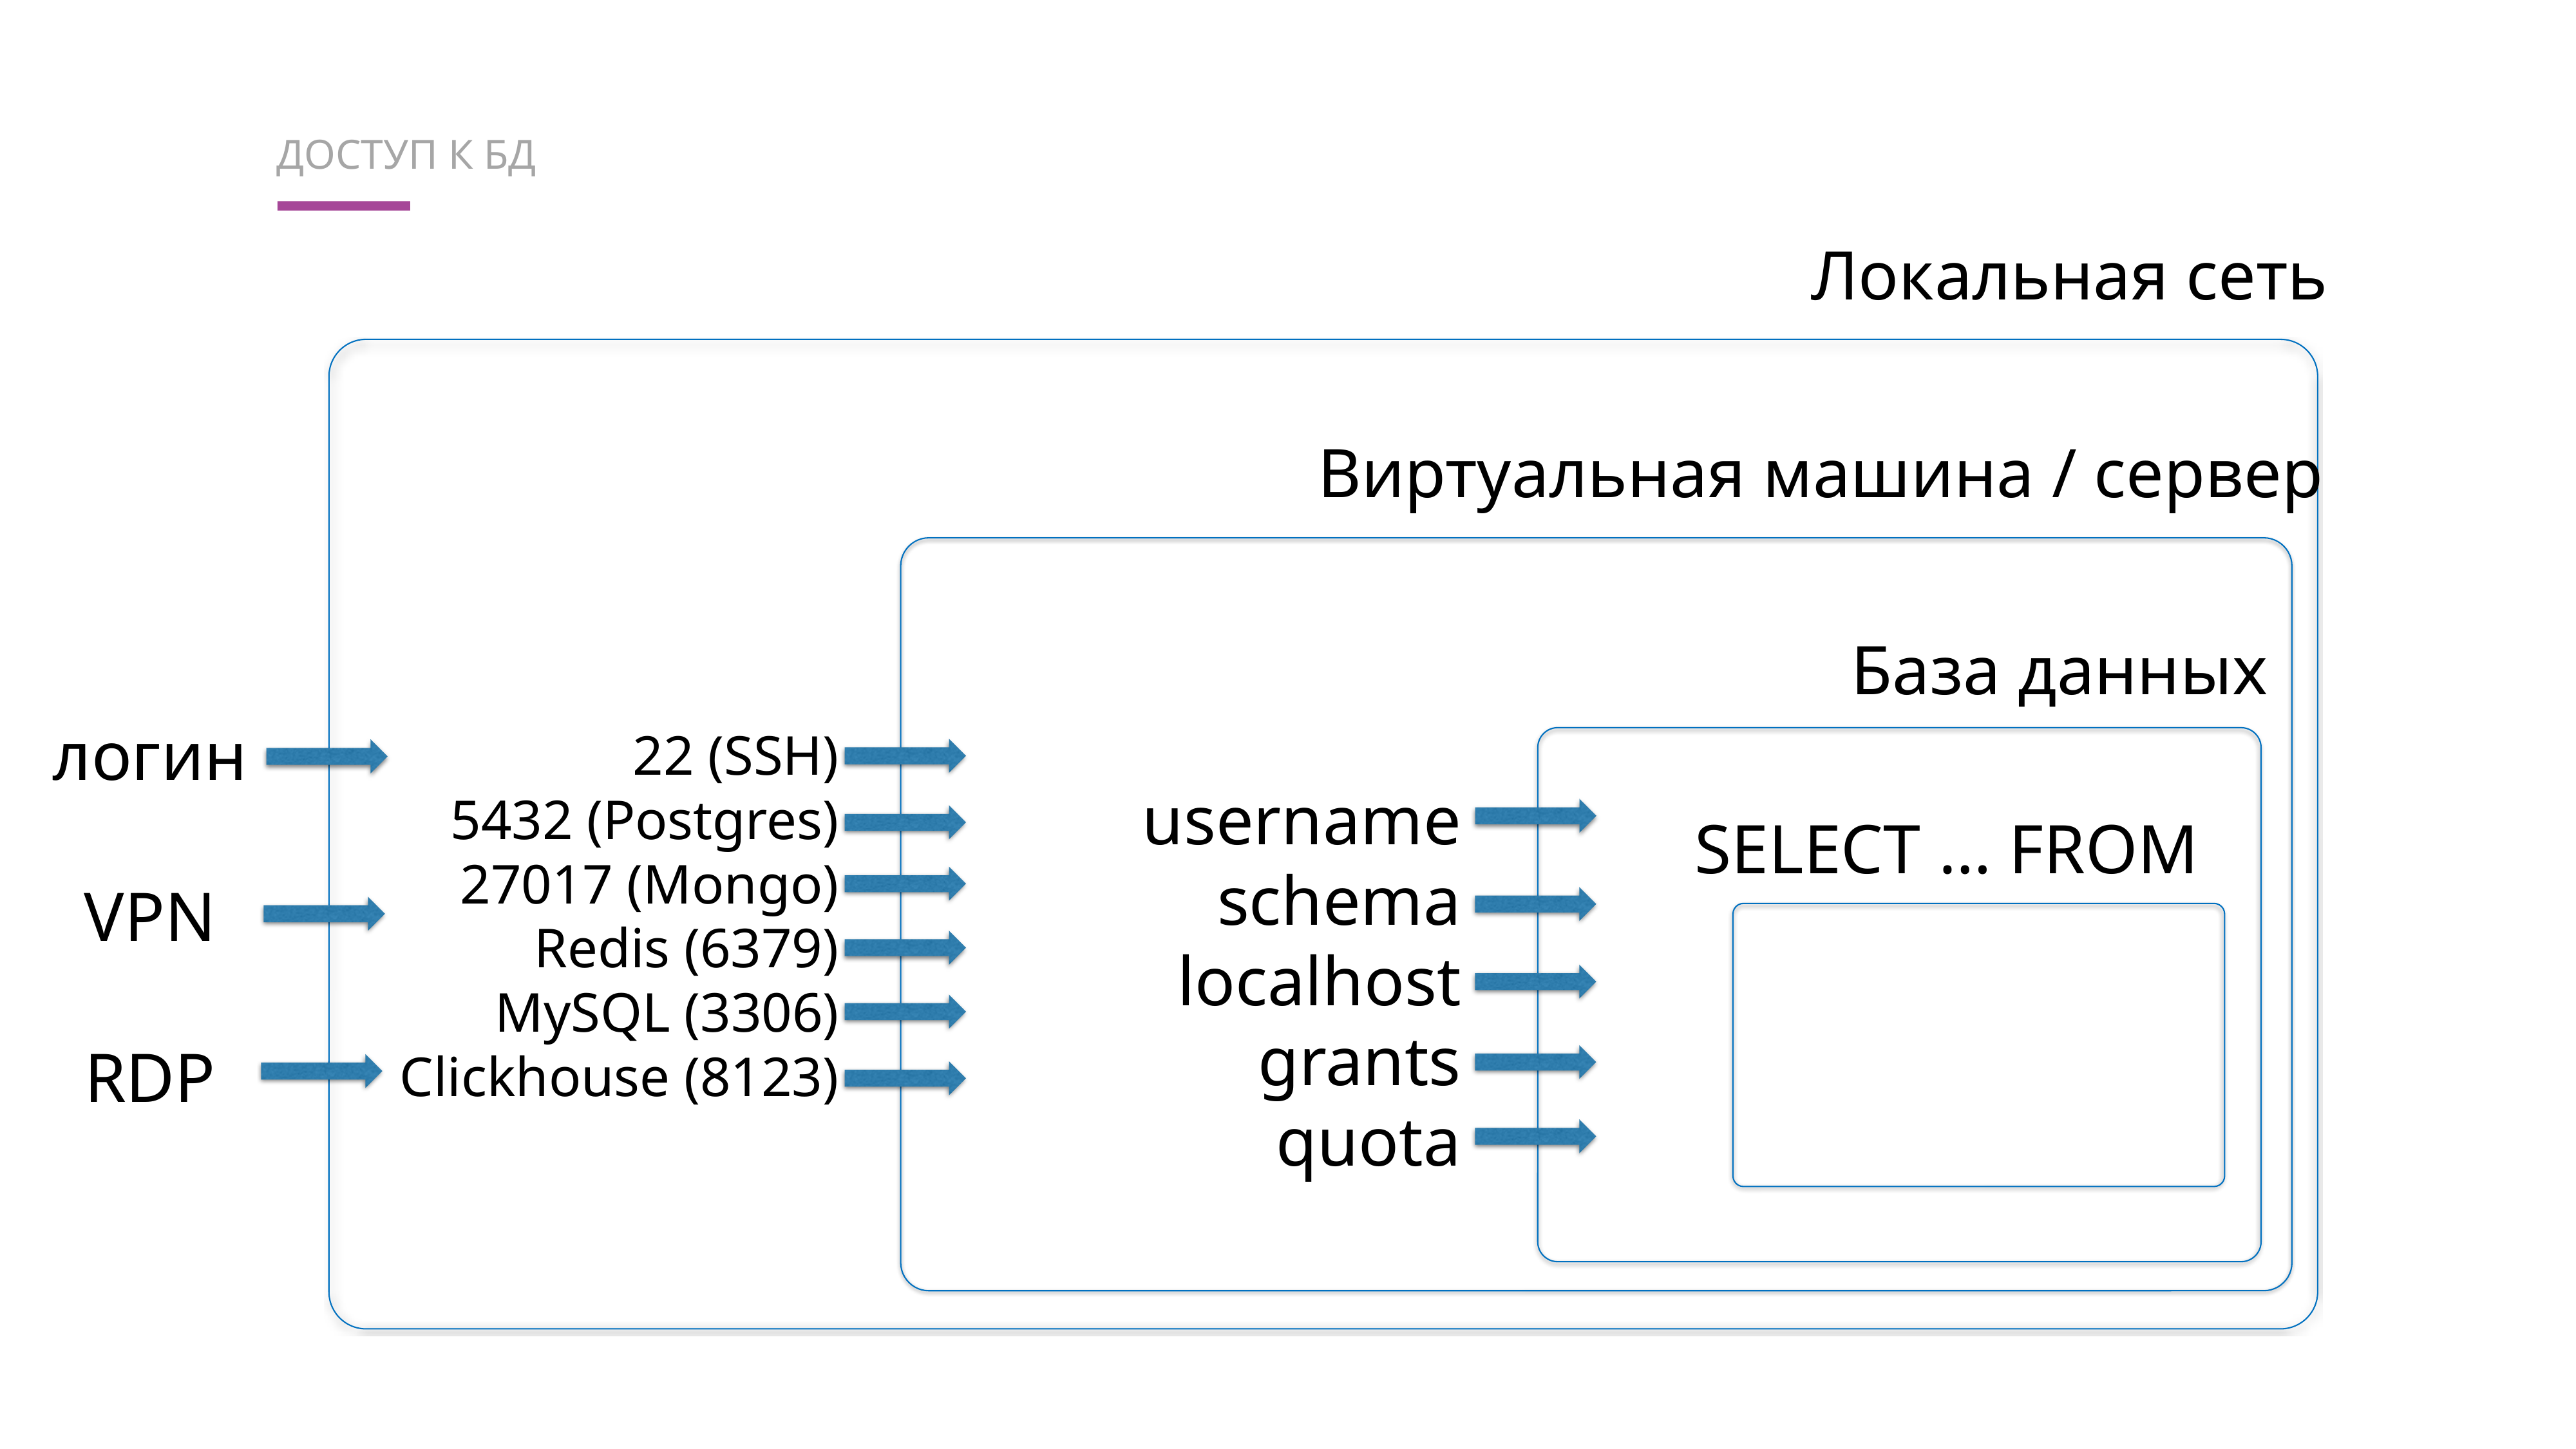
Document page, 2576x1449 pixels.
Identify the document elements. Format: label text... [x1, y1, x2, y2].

text_box Виртуальная машина / сервер [1312, 424, 2329, 516]
text_box Локальная сеть [1805, 227, 2334, 318]
text_box [844, 931, 967, 965]
text_box [844, 866, 967, 901]
text_box [1475, 964, 1596, 999]
text_box [266, 739, 388, 773]
text_box [1475, 887, 1596, 922]
text_box База данных [1846, 622, 2274, 714]
text_box [844, 994, 967, 1029]
text_box [844, 1061, 967, 1095]
text_box Доступ к БД [271, 108, 2318, 182]
text_box username schema localhost grants quota [1137, 772, 1467, 1185]
text_box [1537, 727, 2262, 1262]
text_box [328, 339, 2318, 1329]
text_box [1475, 1119, 1596, 1153]
text_box 22 (SSH) 5432 (Postgres) 27017 (Mongo) Redis (6379) MySQL (3306) Clickhouse (8123) [394, 715, 845, 1113]
text_box [900, 538, 2292, 1291]
text_box [1475, 799, 1596, 833]
text_box [263, 896, 385, 931]
text_box логин VPN RDP [47, 708, 253, 1121]
text_box [1732, 903, 2225, 1187]
text_box [844, 739, 967, 773]
text_box [261, 1054, 383, 1088]
text_box SELECT … FROM [1689, 800, 2204, 893]
text_box [844, 805, 967, 840]
text_box [1475, 1045, 1596, 1079]
